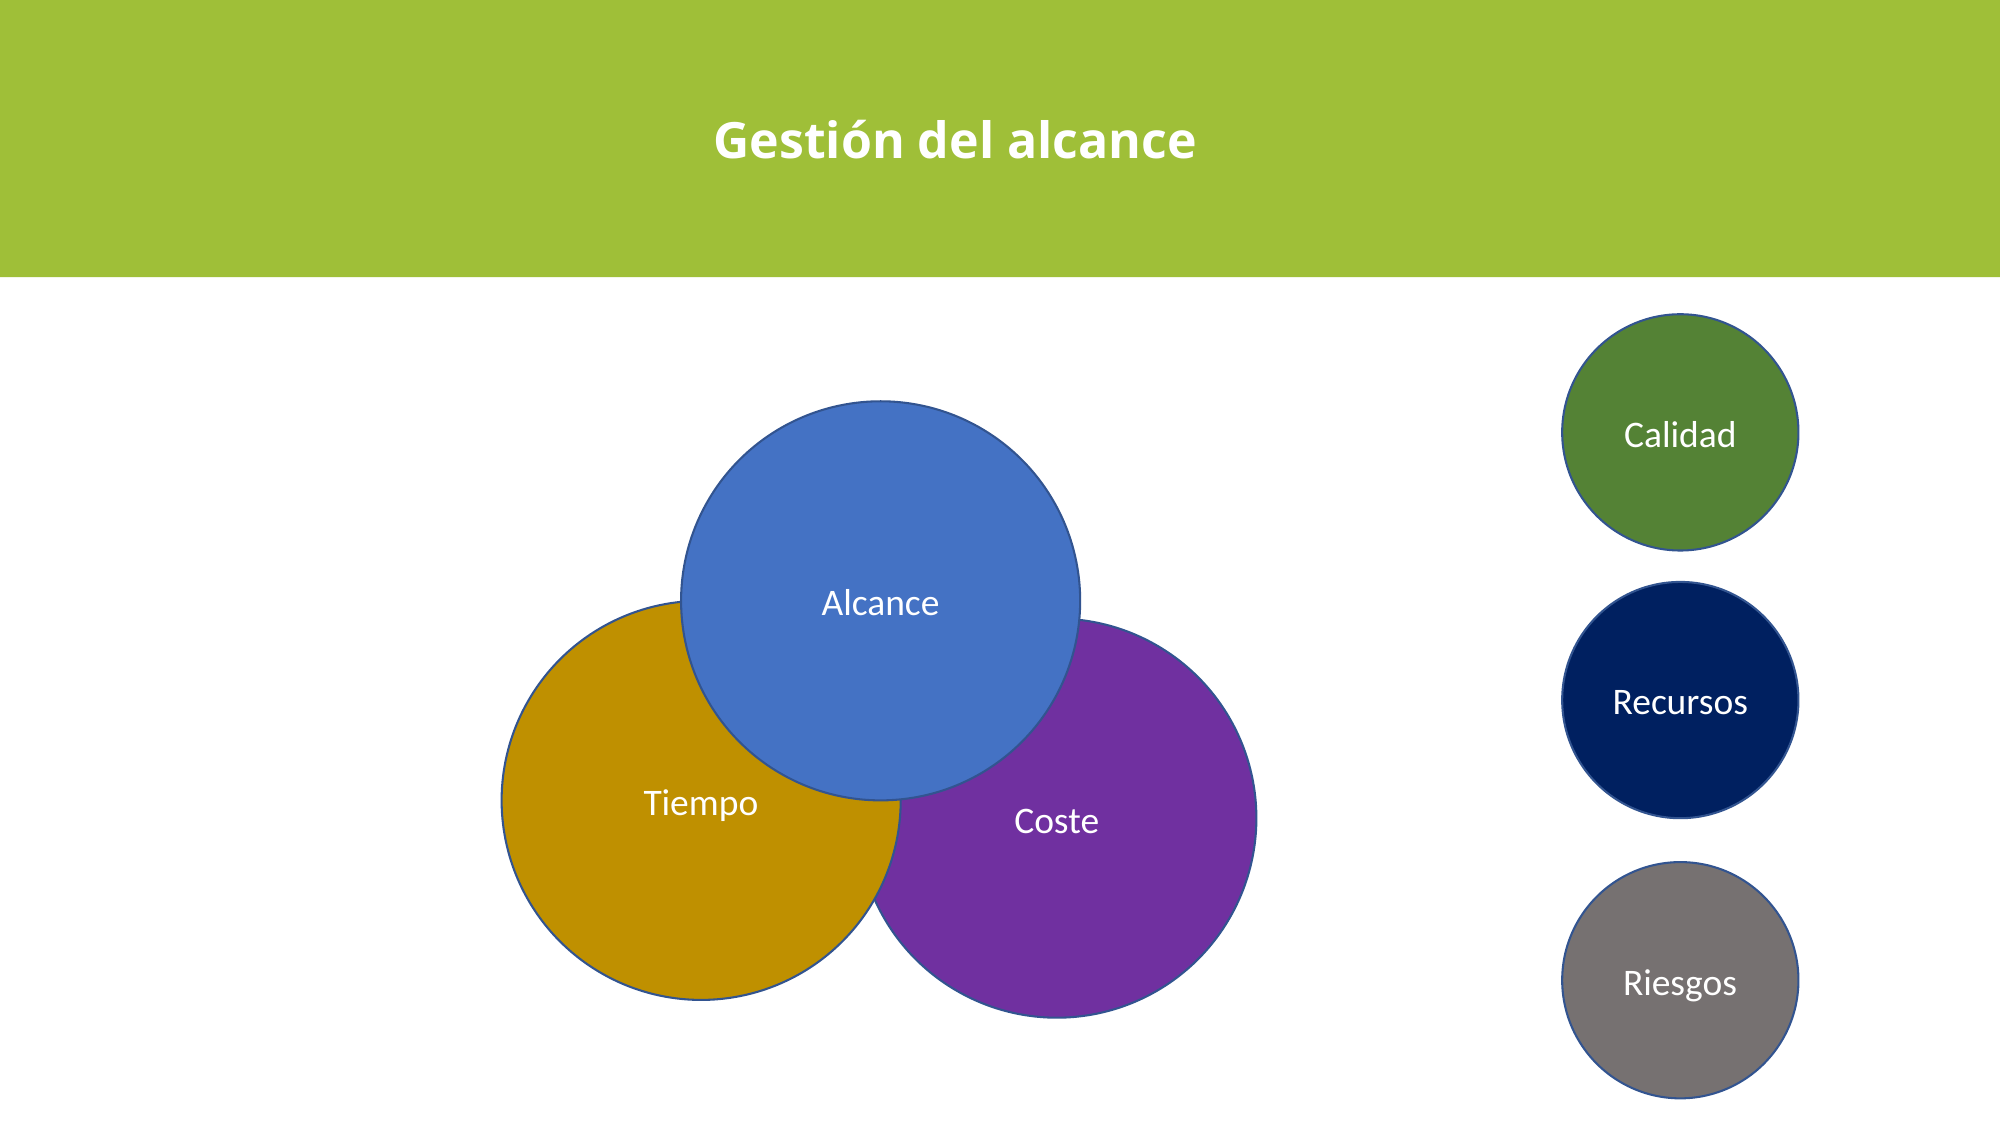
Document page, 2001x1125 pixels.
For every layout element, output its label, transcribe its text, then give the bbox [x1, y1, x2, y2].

text_box Gestión del alcance [454, 100, 1457, 176]
text_box Riesgos [1561, 861, 1800, 1100]
text_box Coste [875, 619, 1258, 1019]
text_box Tiempo [500, 600, 902, 1001]
text_box Recursos [1561, 580, 1800, 820]
text_box Calidad [1561, 313, 1800, 552]
text_box Alcance [680, 400, 1082, 802]
text_box [0, 0, 2000, 278]
